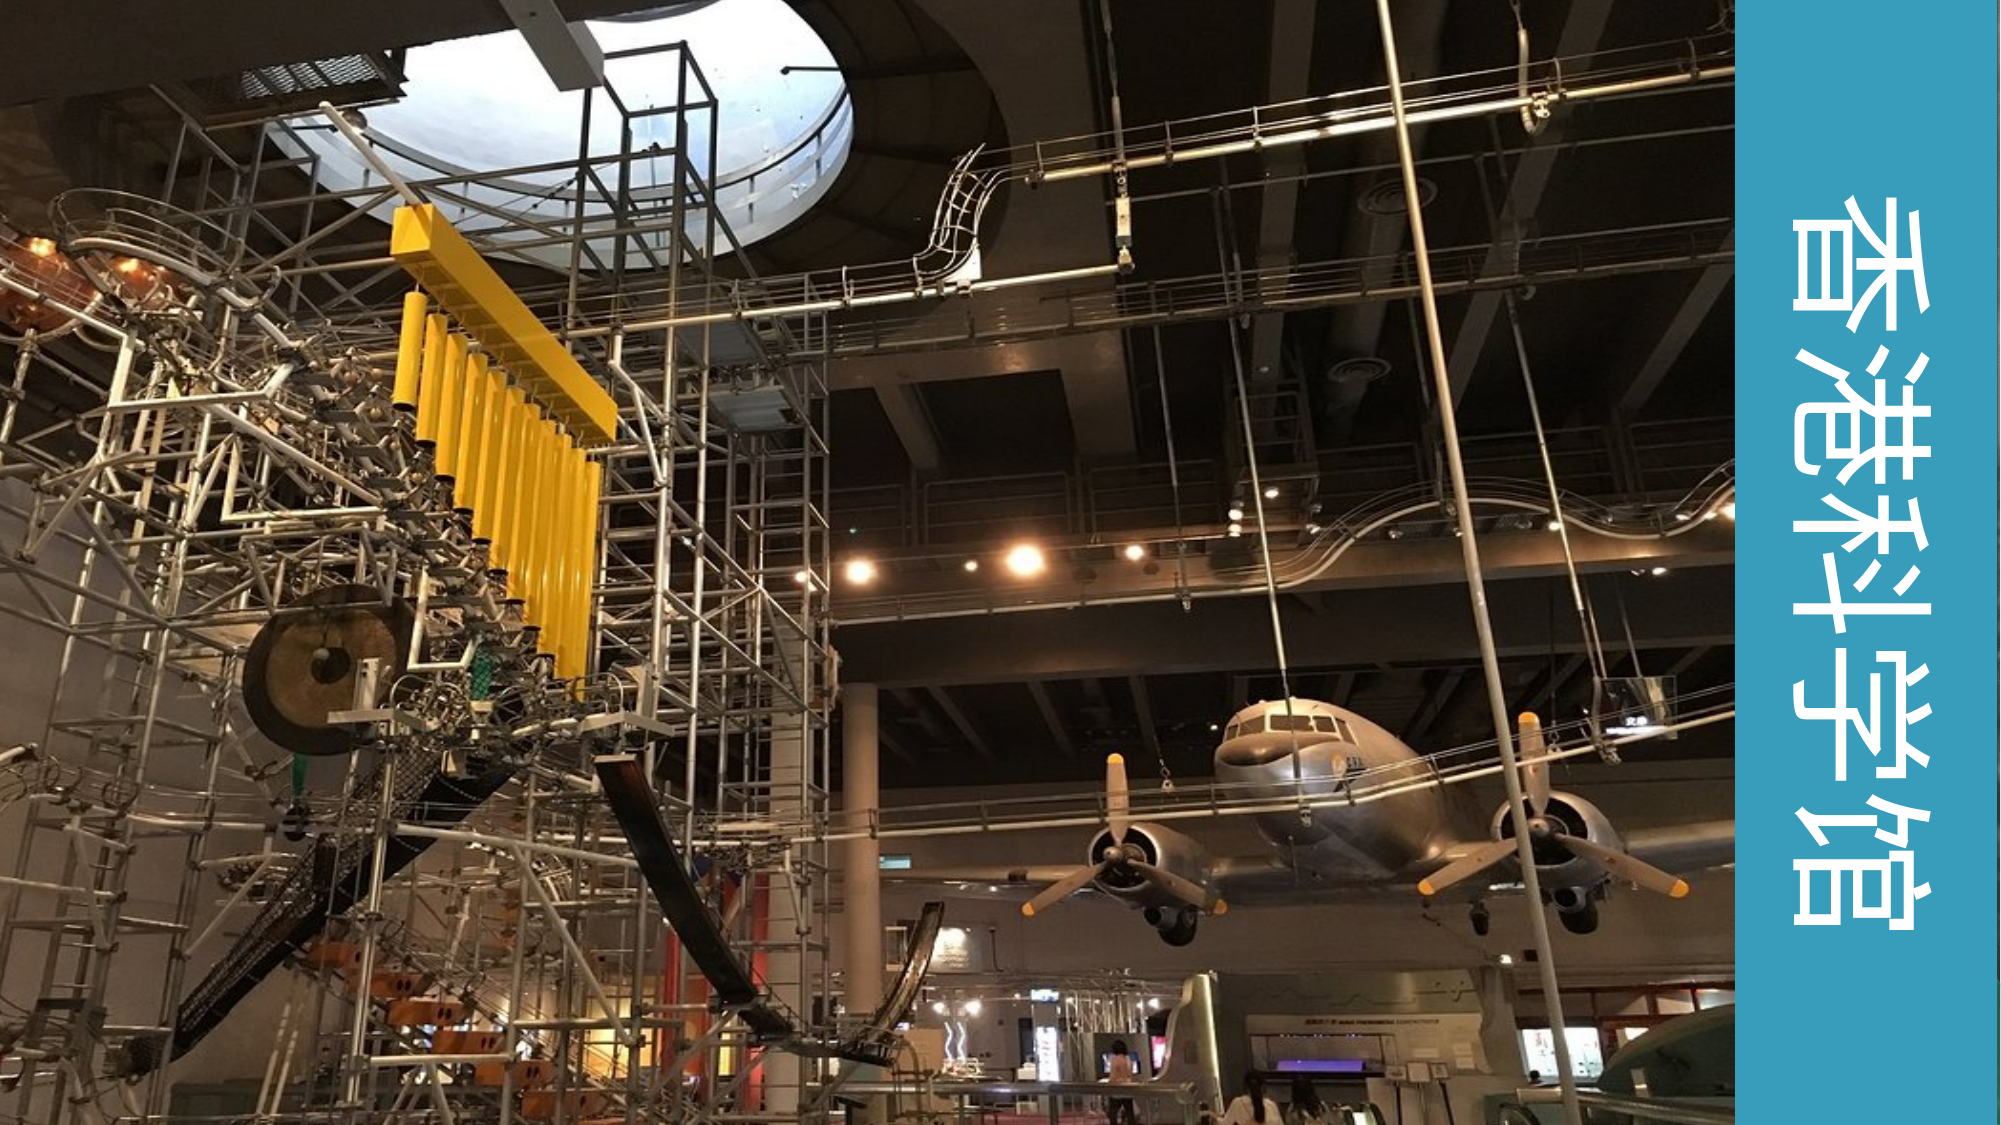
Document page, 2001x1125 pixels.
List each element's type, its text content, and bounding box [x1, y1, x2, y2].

picture [0, 0, 1735, 1125]
text_box 香港科学馆 [1735, 0, 1998, 1125]
